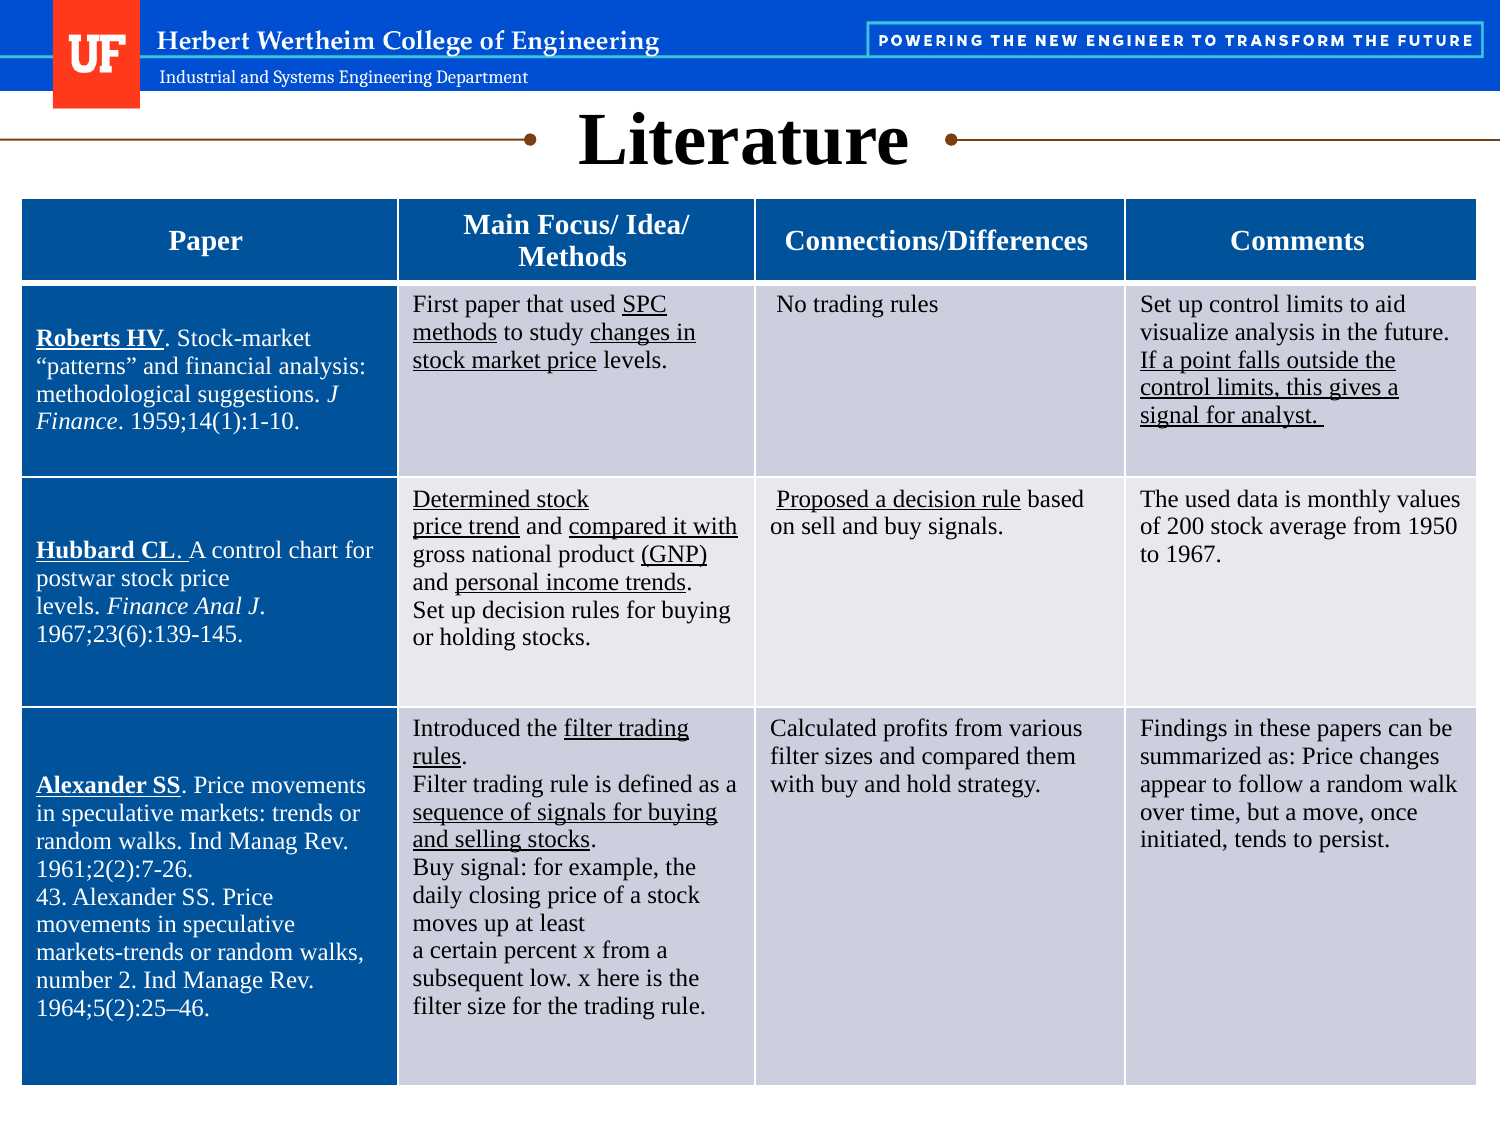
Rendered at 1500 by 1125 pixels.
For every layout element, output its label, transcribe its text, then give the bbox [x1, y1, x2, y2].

text_box Literature [563, 81, 935, 187]
table_cell Findings in these papers can be summarized as: Price changes appear to follow a random walk over time, but a move, once initiated, tends to persist. [1126, 708, 1476, 1085]
table_cell Determined stock price trend and compared it with gross national product (GNP) and personal income trends. Set up decision rules for buying or holding stocks. [399, 478, 754, 706]
table_cell Introduced the filter trading rules. Filter trading rule is defined as a sequence of signals for buying and selling stocks. Buy signal: for example, the daily closing price of a stock moves up at least a certain percent x from a subsequent low. x here is the filter size for the trading rule. [399, 708, 754, 1085]
table_cell Roberts HV. Stock-market “patterns” and financial analysis: methodological suggestions. J Finance. 1959;14(1):1-10. [22, 286, 397, 476]
table_header Paper [22, 199, 397, 280]
table_cell Proposed a decision rule based on sell and buy signals. [756, 478, 1124, 706]
table_header Connections/Differences [756, 199, 1124, 280]
table_cell The used data is monthly values of 200 stock average from 1950 to 1967. [1126, 478, 1476, 706]
table_cell Alexander SS. Price movements in speculative markets: trends or random walks. Ind Manag Rev. 1961;2(2):7-26. 43. Alexander SS. Price movements in speculative markets-trends or random walks, number 2. Ind Manage Rev. 1964;5(2):25–46. [22, 708, 397, 1085]
table_cell Calculated profits from various filter sizes and compared them with buy and hold strategy. [756, 708, 1124, 1085]
table_cell Hubbard CL. A control chart for postwar stock price levels. Finance Anal J. 1967;23(6):139-145. [22, 478, 397, 706]
table_cell Set up control limits to aid visualize analysis in the future. If a point falls outside the control limits, this gives a signal for analyst. [1126, 286, 1476, 476]
table_header Comments [1126, 199, 1476, 280]
picture [0, 0, 1500, 117]
table_cell First paper that used SPC methods to study changes in stock market price levels. [399, 286, 754, 476]
table_cell No trading rules [756, 286, 1124, 476]
table_header Main Focus/ Idea/ Methods [399, 199, 754, 280]
